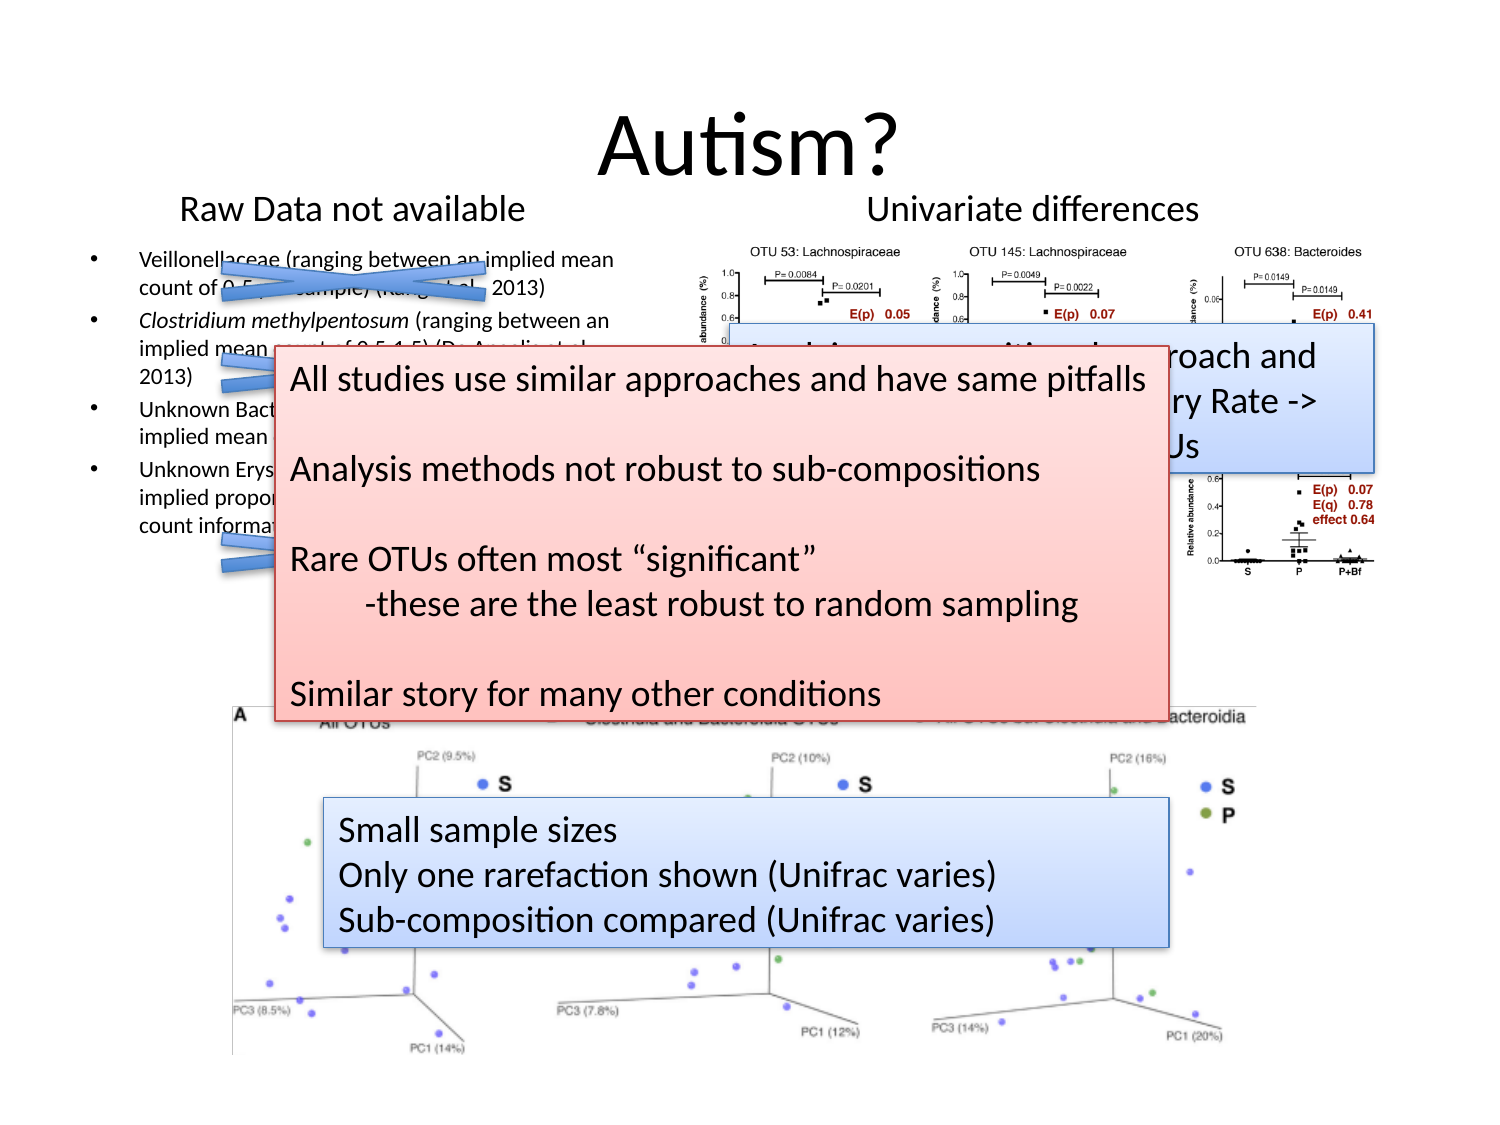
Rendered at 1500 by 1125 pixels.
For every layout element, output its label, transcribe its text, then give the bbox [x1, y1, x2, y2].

text_box [220, 374, 269, 394]
text_box [220, 554, 269, 573]
list Veillonellaceae (ranging between an implied mean count of 0-5 per sample) (Kang et al., 2013) Clostridium methylpentosum (ranging between an implied mean count of 0.5-1.5) (De Angelis et al., 2013) Unknown Bacteroidia (ranging between an implied mean count of 0.5-1.5) (Hsiao et al., 2013) Unknown Erysipelotrichales (ranging between an implied proportion of 0 and 0.003 with no read count information available) de Theije et al. (2014) [75, 236, 633, 623]
picture [231, 696, 1257, 1056]
title Autism? [75, 45, 1425, 233]
picture [695, 239, 1375, 579]
text_box [220, 352, 269, 372]
text_box All studies use similar approaches and have same pitfalls Analysis methods not robust to sub-compositions Rare OTUs often most “significant” -these are the least robust to random sampling Similar story for many other conditions [274, 345, 1170, 694]
text_box Univariate differences [851, 176, 1215, 236]
text_box Raw Data not available [164, 176, 542, 236]
text_box [220, 531, 269, 551]
text_box [220, 260, 487, 302]
